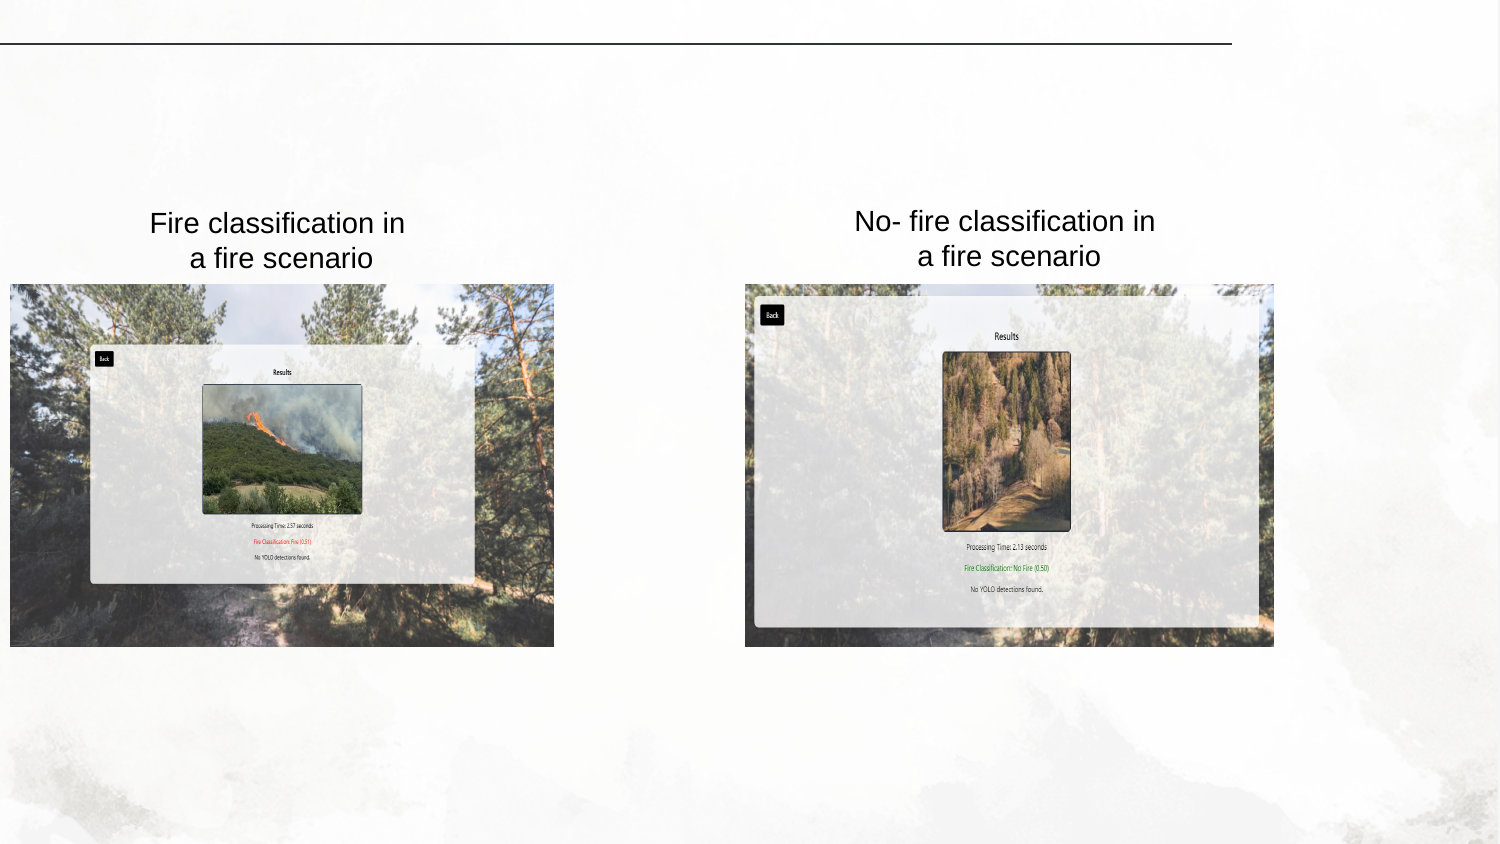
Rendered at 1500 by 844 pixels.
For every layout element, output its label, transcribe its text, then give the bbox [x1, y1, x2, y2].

text_box Fire classification in a fire scenario [0, 196, 760, 282]
text_box No- fire classification in a fire scenario [585, 194, 1434, 280]
picture [0, 0, 1498, 844]
